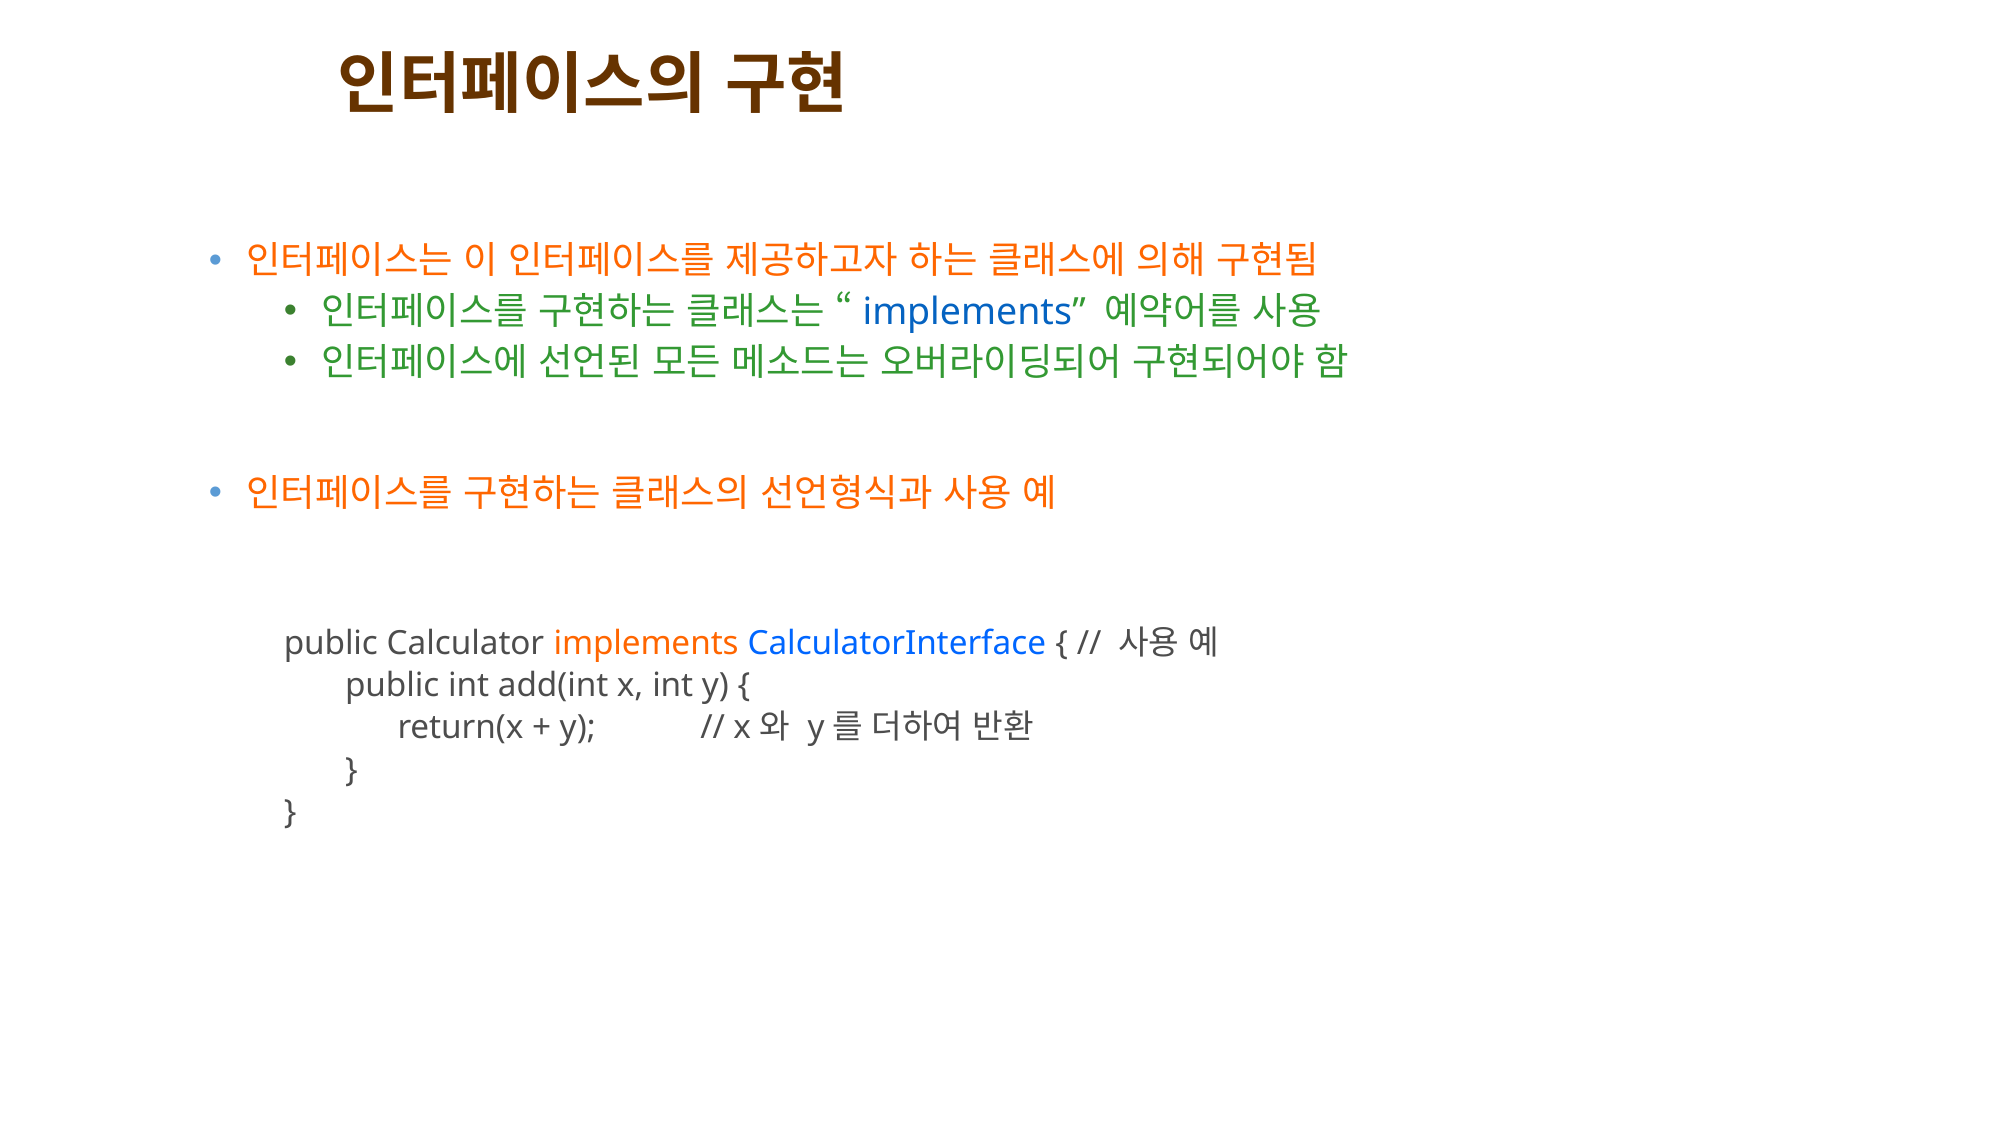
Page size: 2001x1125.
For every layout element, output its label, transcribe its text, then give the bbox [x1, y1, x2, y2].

title 인터페이스의 구현 [322, 42, 977, 149]
list 인터페이스는 이 인터페이스를 제공하고자 하는 클래스에 의해 구현됨 인터페이스를 구현하는 클래스는 “implements” 예약어를 사용 인터페이스에 선언된 모든 메소드는 오버라이딩되어 구현되어야 함 인터페이스를 구현하는 클래스의 선언형식과 사용 예 public Calculator implements CalculatorInterface { // 사용 예 public int add(int x, int y) { return(x + y); // x와 y를 더하여 반환 } } [193, 233, 1529, 1061]
